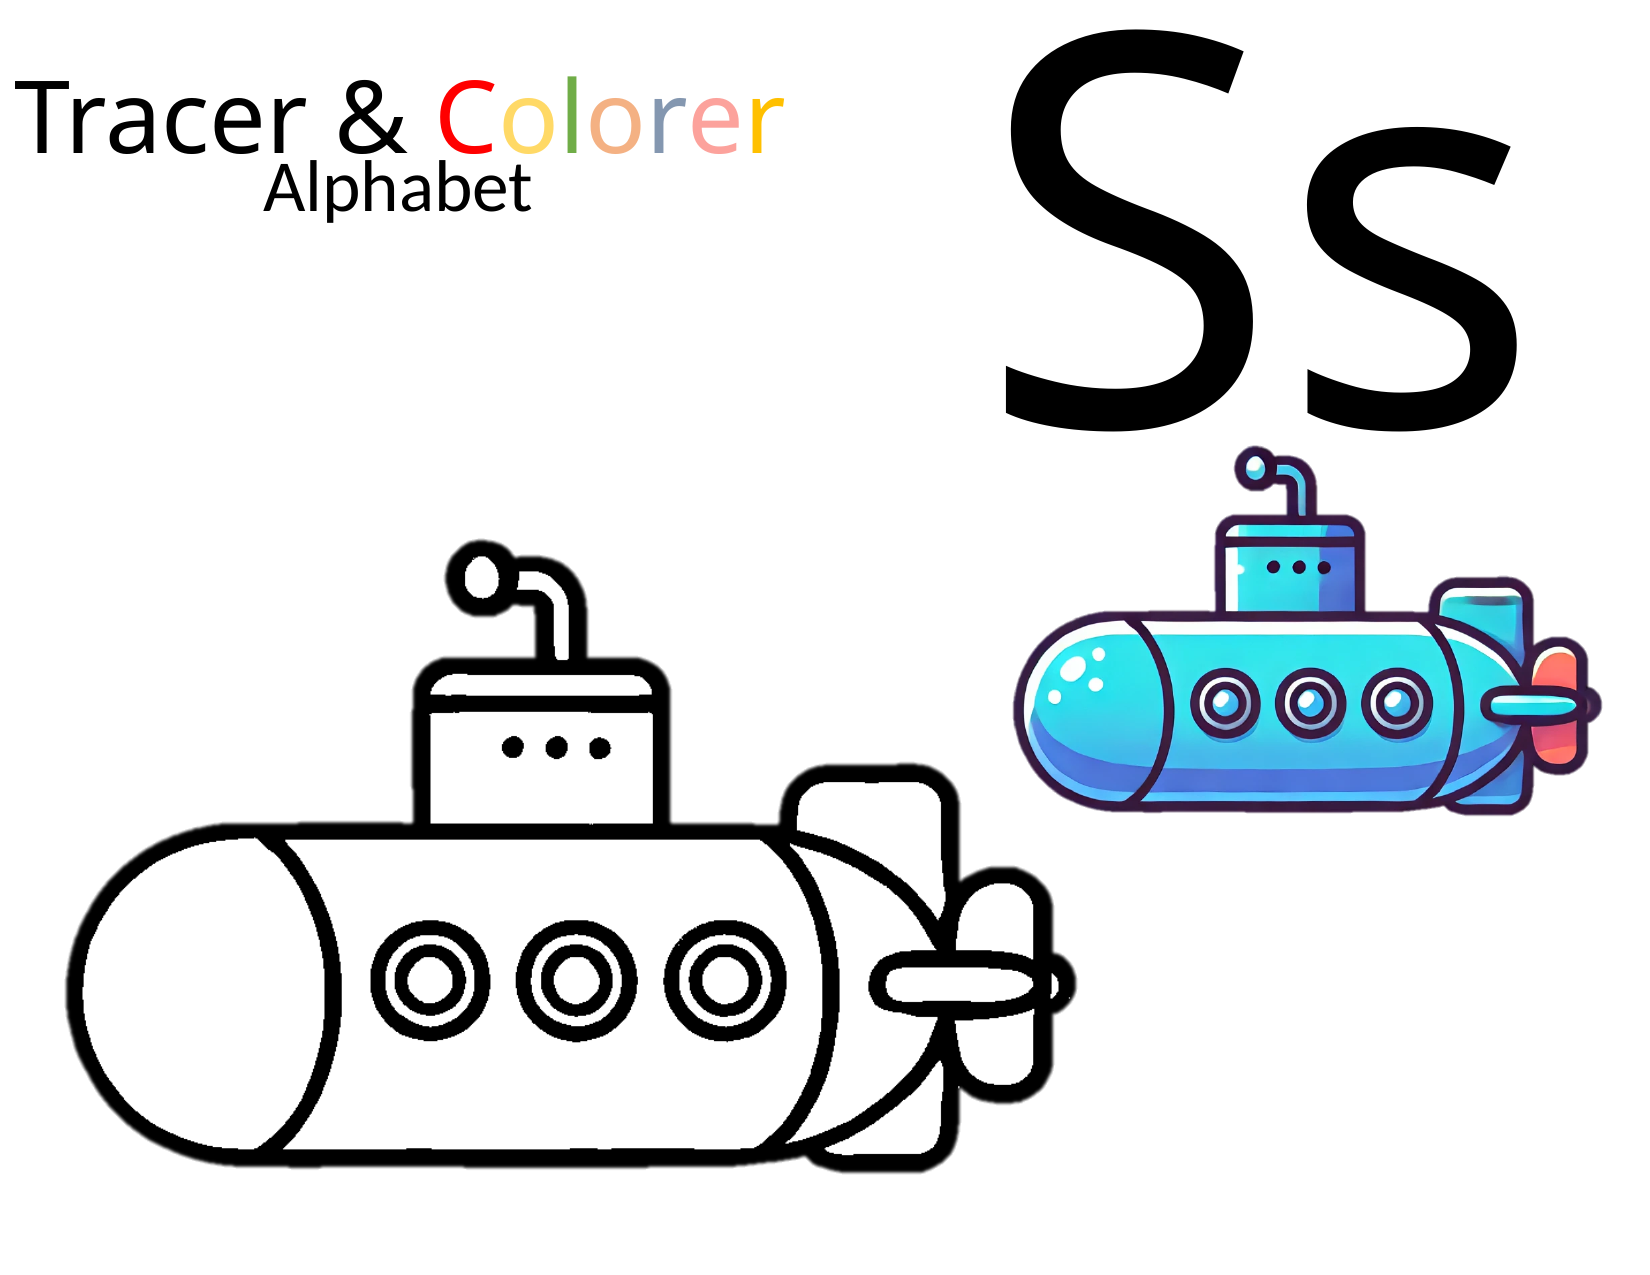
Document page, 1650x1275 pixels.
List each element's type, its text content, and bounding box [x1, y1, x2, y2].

picture [0, 360, 1650, 1275]
text_box Ss [963, 0, 1650, 360]
text_box Alphabet [14, 130, 783, 234]
text_box Tracer & Colorer [0, 45, 964, 181]
